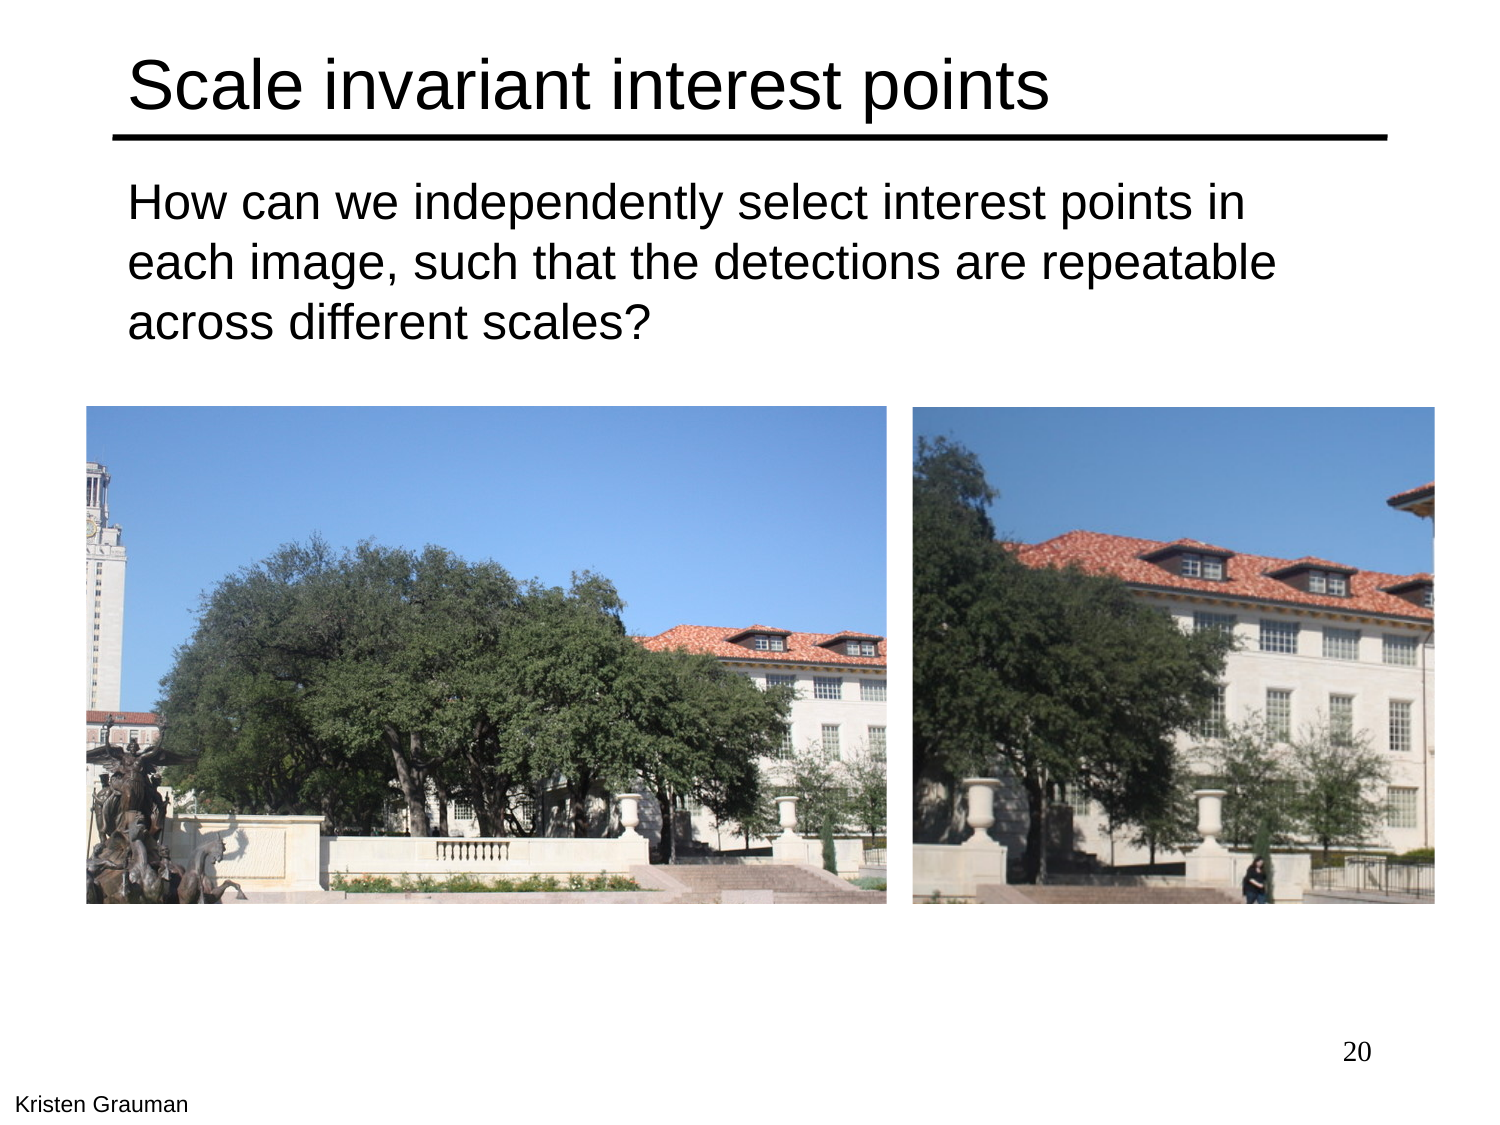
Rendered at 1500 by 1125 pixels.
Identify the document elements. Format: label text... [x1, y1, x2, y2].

picture [85, 406, 887, 905]
title Scale invariant interest points [112, 12, 1388, 151]
text_box Kristen Grauman [0, 1082, 325, 1125]
slide_number 20 [1074, 1024, 1388, 1101]
picture [912, 407, 1435, 905]
text_box How can we independently select interest points in each image, such that the detections are repeatable across different scales? [112, 162, 1350, 358]
